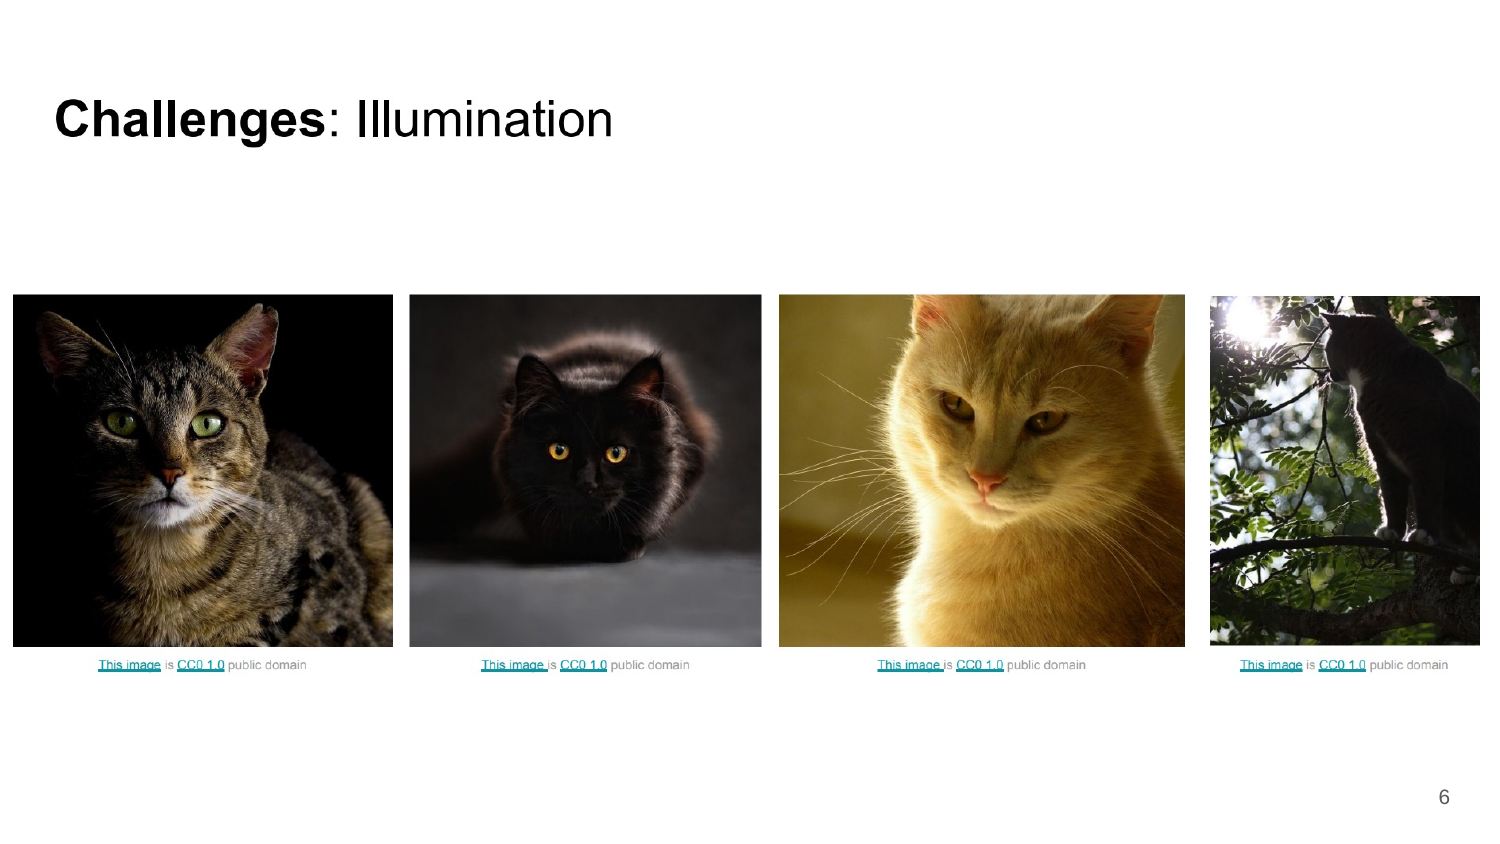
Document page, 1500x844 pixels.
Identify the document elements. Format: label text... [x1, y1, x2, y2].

slide_number 6 [1438, 783, 1470, 812]
picture [0, 77, 1500, 767]
